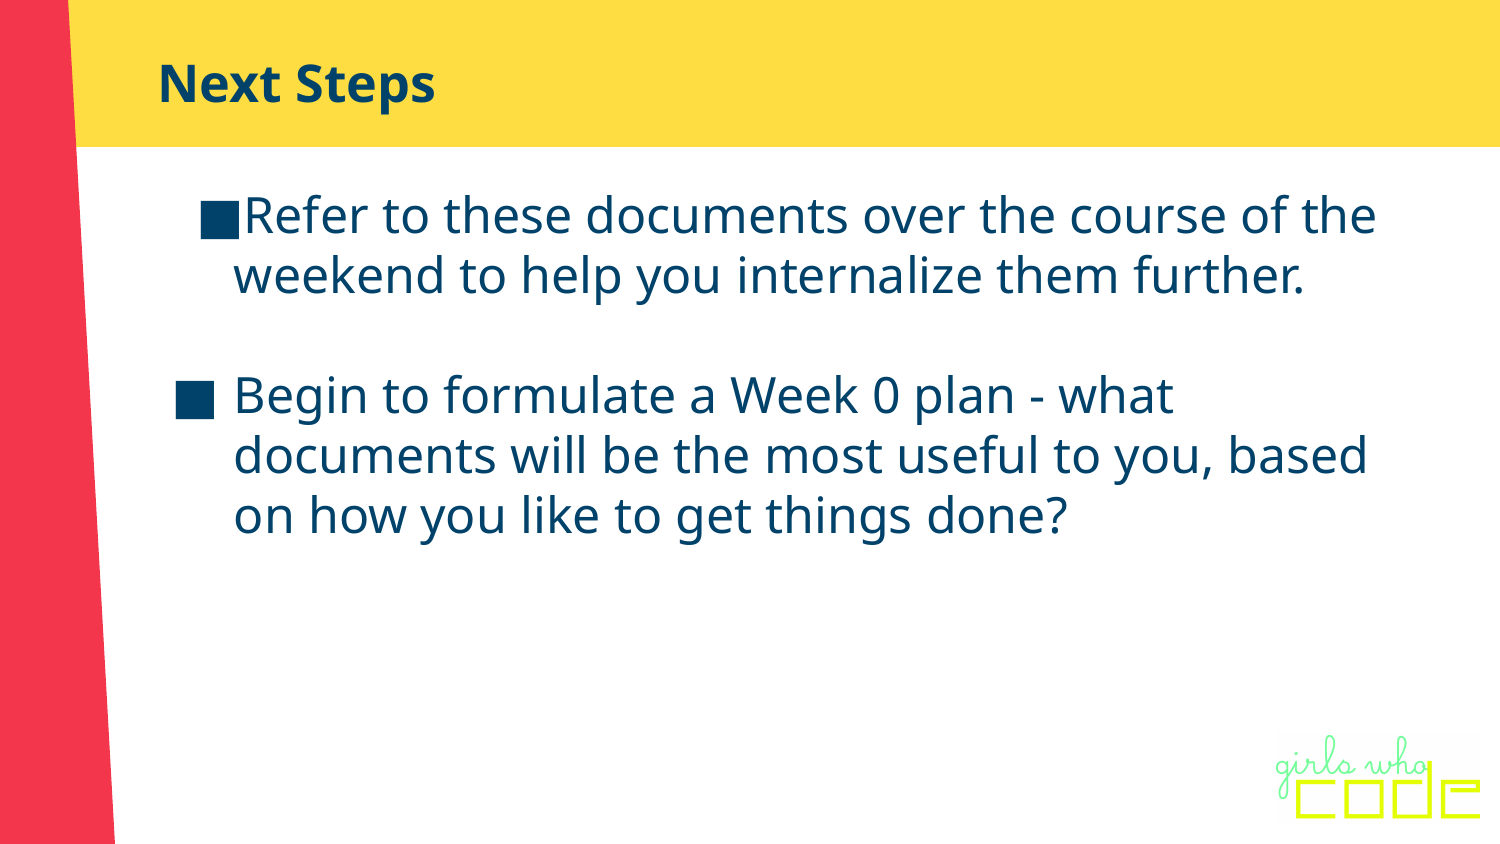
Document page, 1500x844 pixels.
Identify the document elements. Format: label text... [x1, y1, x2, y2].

list Refer to these documents over the course of the weekend to help you internalize them further. Begin to formulate a Week 0 plan - what documents will be the most useful to you, based on how you like to get things done? [144, 168, 1451, 729]
picture [1276, 731, 1480, 825]
title Next Steps [142, 35, 1449, 130]
